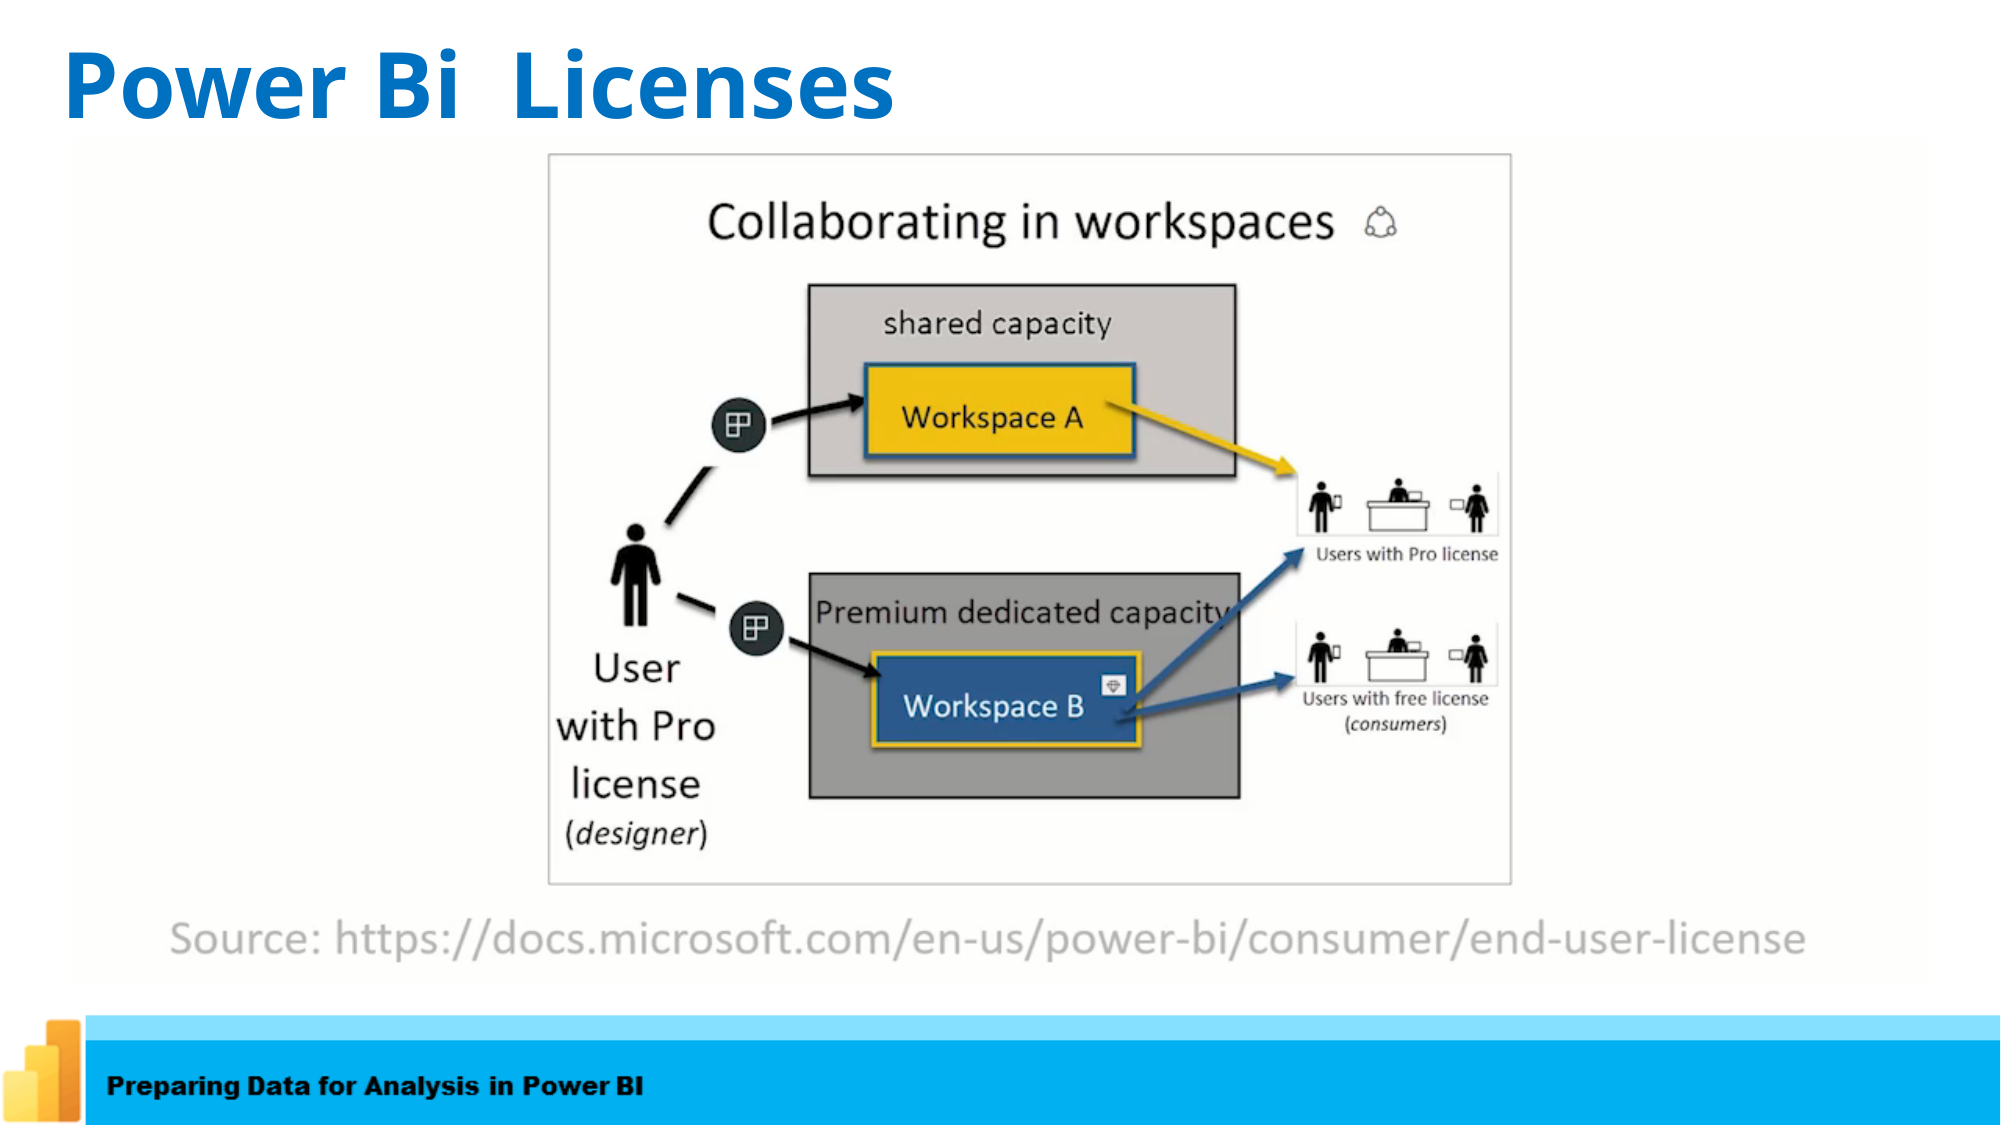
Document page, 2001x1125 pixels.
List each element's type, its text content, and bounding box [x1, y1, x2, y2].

title Power Bi Licenses [46, 25, 1697, 151]
picture [431, 1089, 436, 1097]
picture [117, 1078, 122, 1086]
picture [533, 1078, 538, 1086]
picture [619, 1078, 628, 1094]
picture [286, 1079, 291, 1094]
picture [251, 1078, 258, 1094]
picture [110, 1078, 114, 1093]
picture [0, 0, 2001, 1125]
picture [321, 1078, 325, 1093]
picture [370, 1078, 376, 1086]
